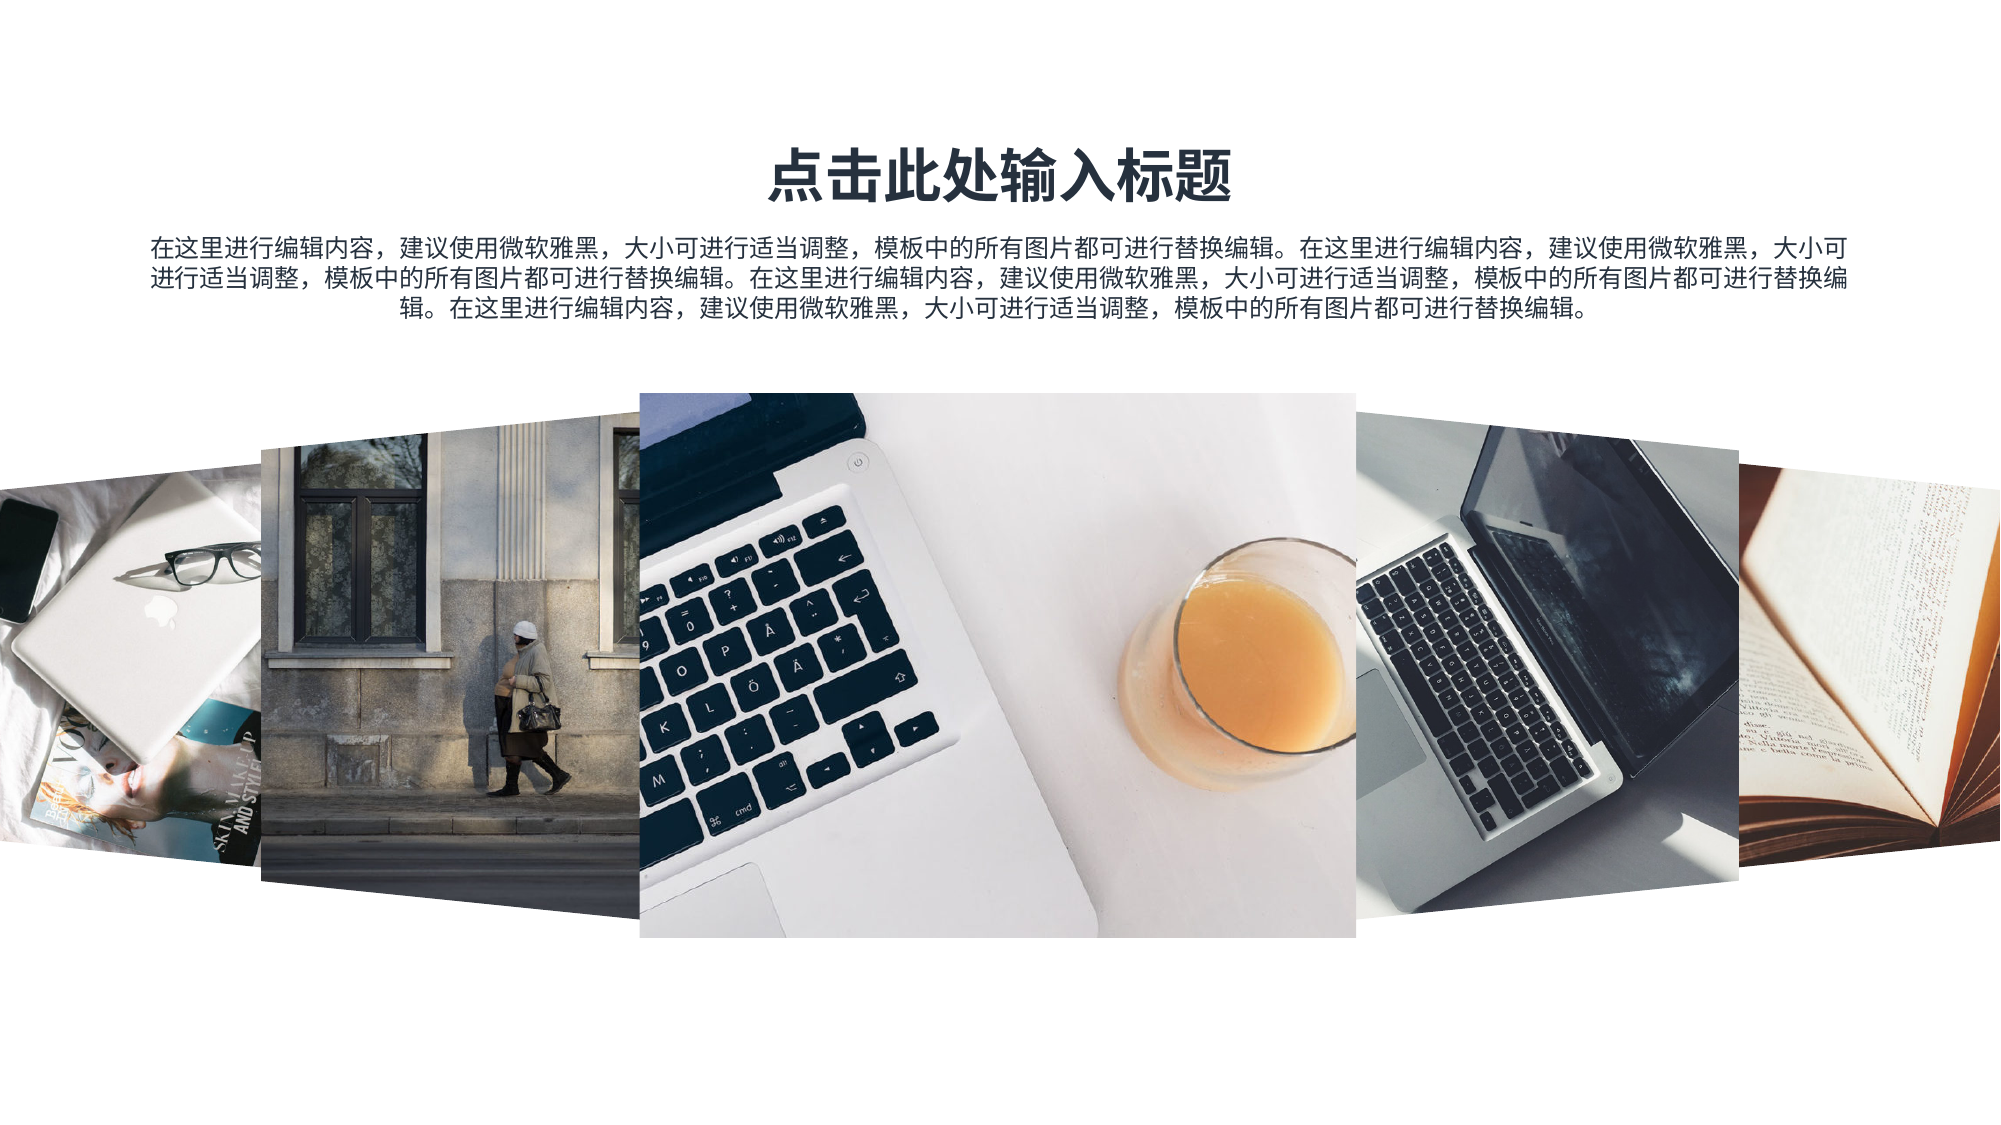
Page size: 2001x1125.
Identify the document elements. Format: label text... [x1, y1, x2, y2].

picture [0, 393, 2000, 938]
text_box 点击此处输入标题 [752, 131, 1248, 217]
text_box 在这里进行编辑内容，建议使用微软雅黑，大小可进行适当调整，模板中的所有图片都可进行替换编辑。在这里进行编辑内容，建议使用微软雅黑，大小可进行适当调整，模板中的所有图片都可进行替换编辑。在这里进行编辑内容，建议使用微软雅黑，大小可进行适当调整，模板中的所有图片都可进行替换编辑。在这里进行编辑内容，建议使用微软雅黑，大小可进行适当调整，模板中的所有图片都可进行替换编辑。 [146, 232, 1854, 323]
